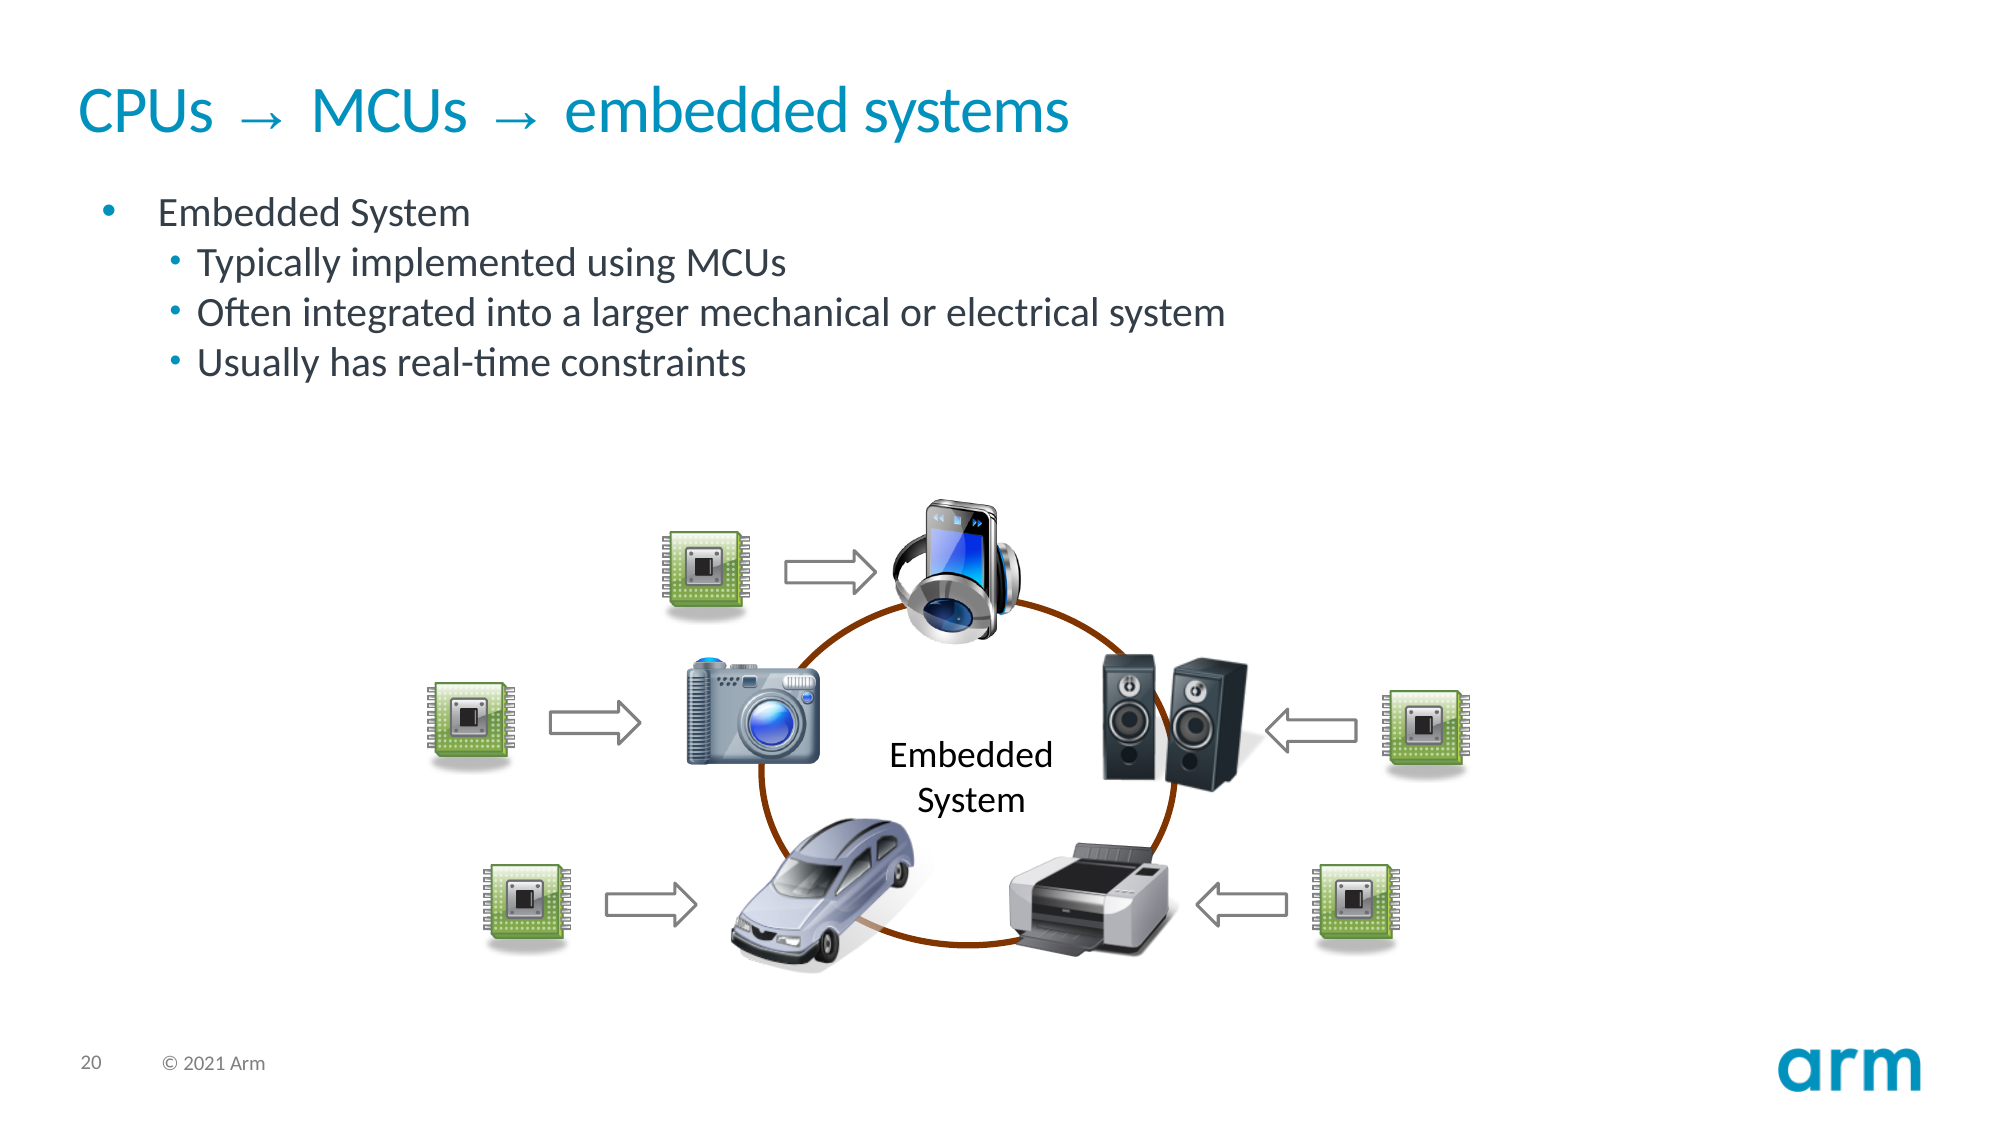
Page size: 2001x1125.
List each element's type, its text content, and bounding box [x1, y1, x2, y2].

title CPUs → MCUs → embedded systems [78, 78, 1922, 186]
picture [1777, 1047, 1922, 1093]
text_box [419, 498, 1477, 1012]
list Embedded System Typically implemented using MCUs Often integrated into a larger mechanical or electrical system Usually has real-time constraints [101, 184, 1477, 551]
